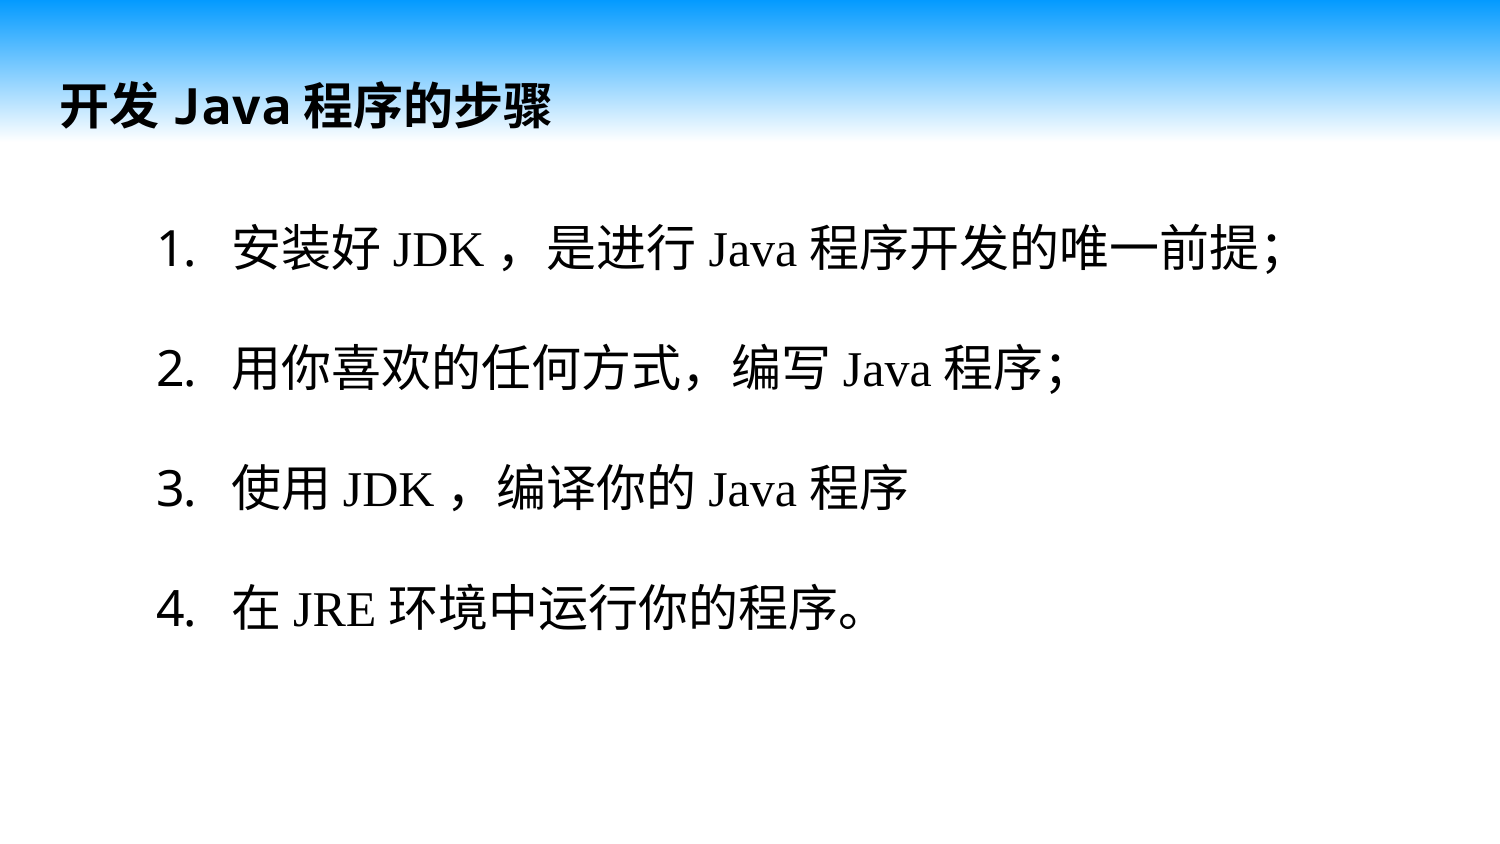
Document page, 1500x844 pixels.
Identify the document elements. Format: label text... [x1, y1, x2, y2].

text_box 安装好JDK，是进行Java程序开发的唯一前提； 用你喜欢的任何方式，编写Java程序； 使用JDK，编译你的Java程序 在JRE环境中运行你的程序。 [141, 209, 1325, 644]
text_box 开发Java程序的步骤 [44, 67, 569, 143]
